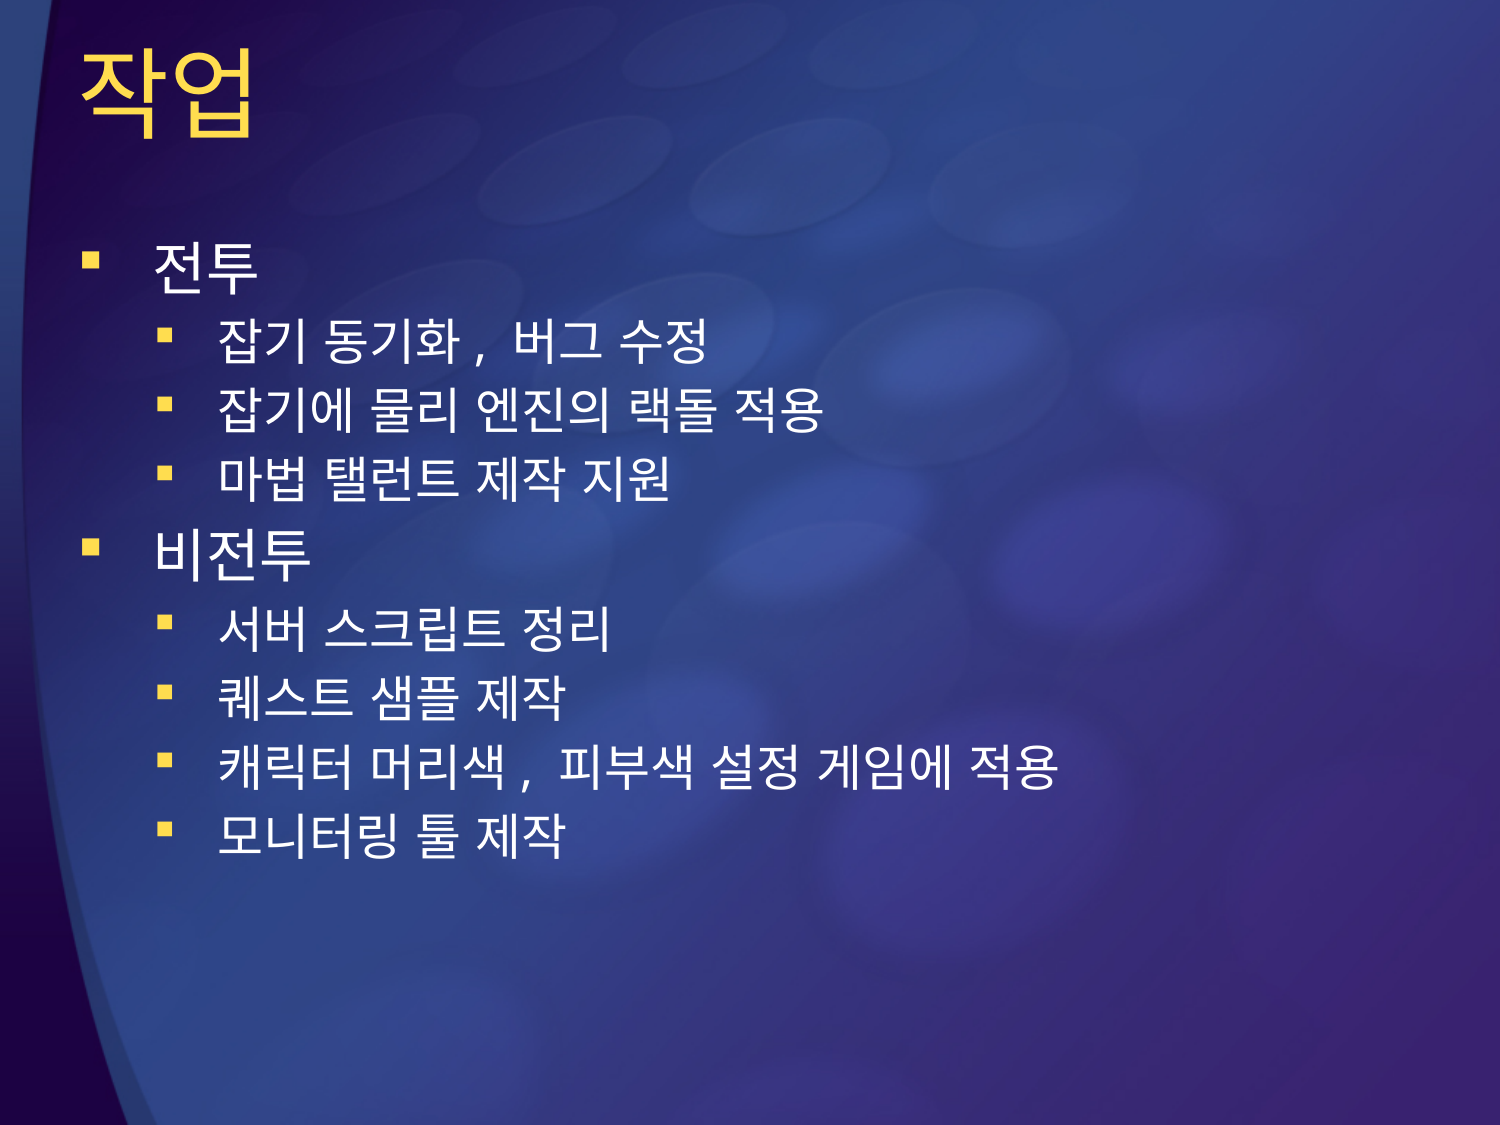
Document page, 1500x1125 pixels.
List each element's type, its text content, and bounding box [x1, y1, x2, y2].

list 전투 잡기 동기화, 버그 수정 잡기에 물리 엔진의 랙돌 적용 마법 탤런트 제작 지원 비전투 서버 스크립트 정리 퀘스트 샘플 제작 캐릭터 머리색, 피부색 설정 게임에 적용 모니터링 툴 제작 [62, 231, 1439, 1125]
picture [0, 0, 1500, 1125]
title 작업 [62, 37, 1440, 161]
